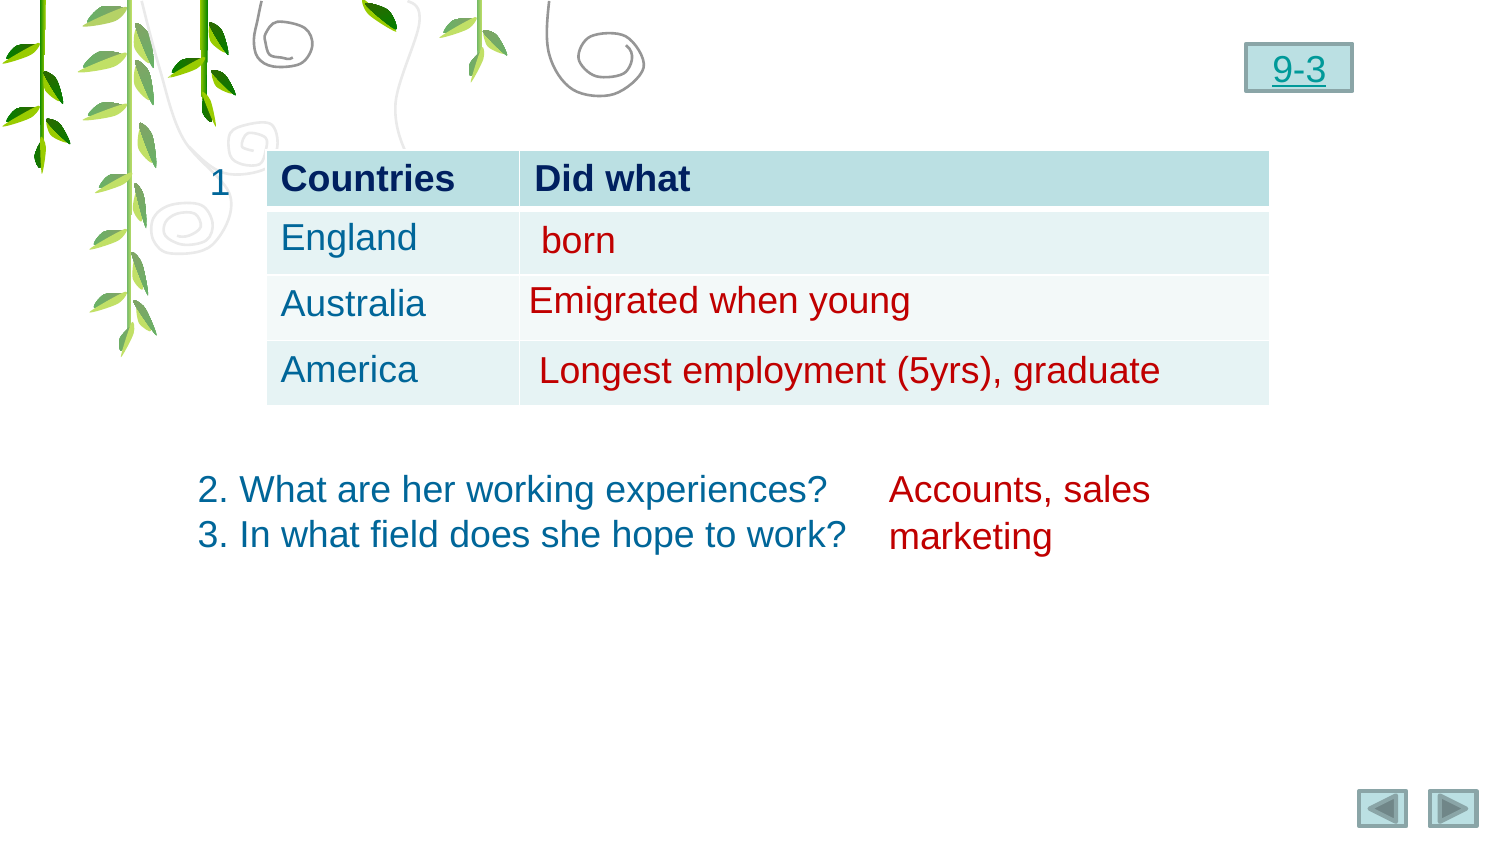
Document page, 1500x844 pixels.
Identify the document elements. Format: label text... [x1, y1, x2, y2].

table_cell [631, 212, 1269, 274]
table_header Did what [520, 151, 1269, 206]
text_box 1 [194, 150, 266, 210]
text_box marketing [873, 504, 1500, 565]
table_cell [520, 212, 526, 268]
table_cell England [267, 212, 519, 274]
table_cell [520, 276, 1269, 340]
text_box [1357, 789, 1408, 828]
text_box [1428, 789, 1479, 828]
table_header Countries [267, 151, 519, 206]
text_box born [526, 209, 631, 268]
table_cell [520, 341, 1269, 405]
text_box Accounts, sales [873, 457, 1500, 504]
text_box Longest employment (5yrs), graduate [513, 339, 1235, 399]
text_box 9-3 [1244, 42, 1354, 93]
table_cell Australia [267, 276, 519, 340]
text_box 2. What are her working experiences? 3. In what field does she hope to work? [182, 457, 1353, 607]
table_cell America [267, 341, 519, 405]
text_box Emigrated when young [513, 268, 1140, 328]
